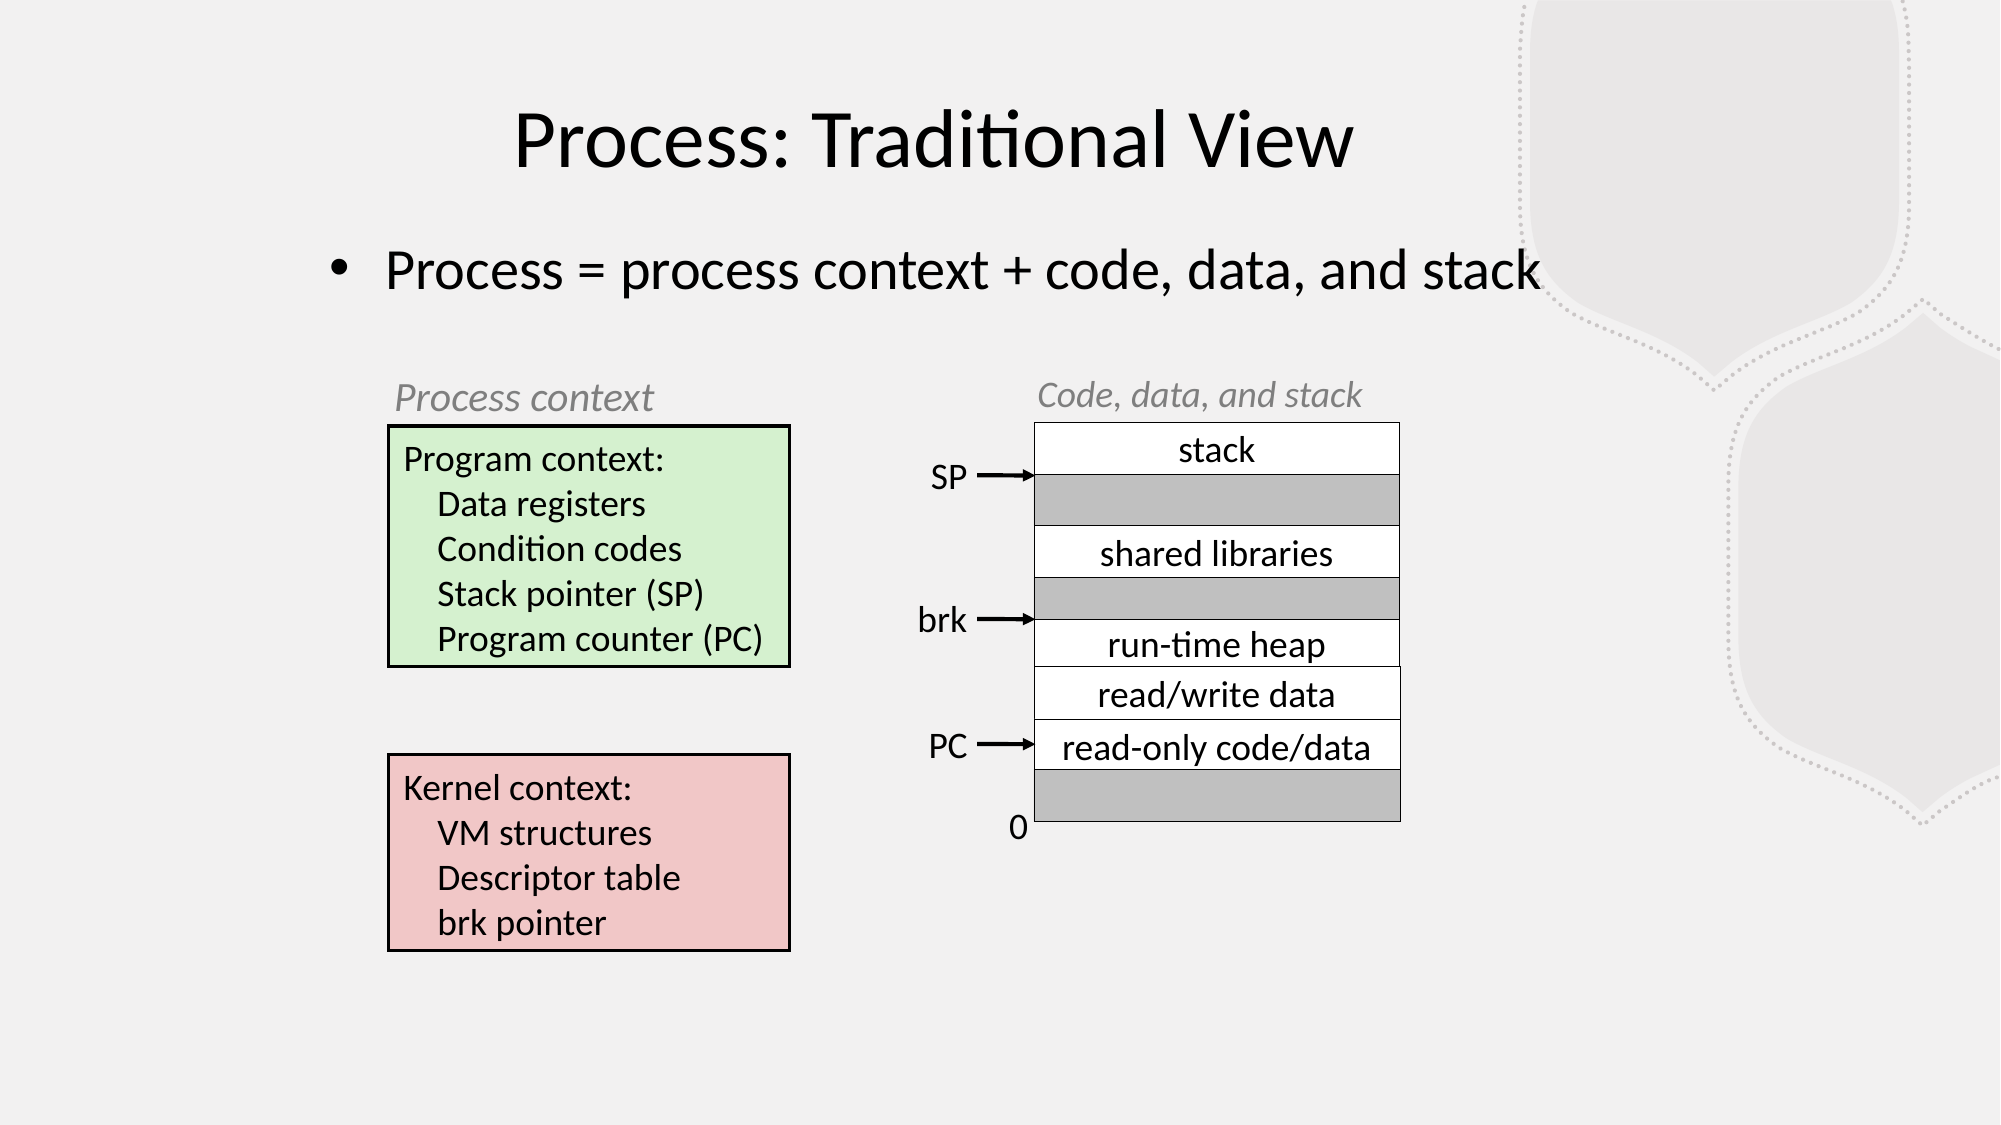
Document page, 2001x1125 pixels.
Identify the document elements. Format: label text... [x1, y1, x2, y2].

text_box Program context: Data registers Condition codes Stack pointer (SP) Program counter (PC) [388, 425, 790, 667]
text_box [977, 612, 1036, 626]
text_box 0 [994, 793, 1044, 855]
text_box PC [913, 713, 983, 774]
text_box shared libraries [1033, 526, 1400, 577]
text_box Process context [379, 361, 670, 428]
text_box Process: Traditional View [312, 71, 1558, 197]
text_box SP [915, 444, 983, 505]
text_box [1033, 769, 1400, 822]
text_box stack [1033, 421, 1400, 475]
text_box read/write data [1033, 666, 1400, 718]
text_box Kernel context: VM structures Descriptor table brk pointer [388, 754, 790, 951]
text_box Code, data, and stack [1022, 362, 1378, 423]
text_box [977, 469, 1036, 482]
text_box read-only code/data [1033, 718, 1400, 769]
text_box [1033, 577, 1400, 619]
text_box run-time heap [1033, 619, 1400, 666]
text_box [1033, 475, 1400, 526]
text_box [977, 737, 1036, 751]
text_box Process = process context + code, data, and stack [315, 223, 1611, 313]
text_box brk [902, 587, 983, 648]
